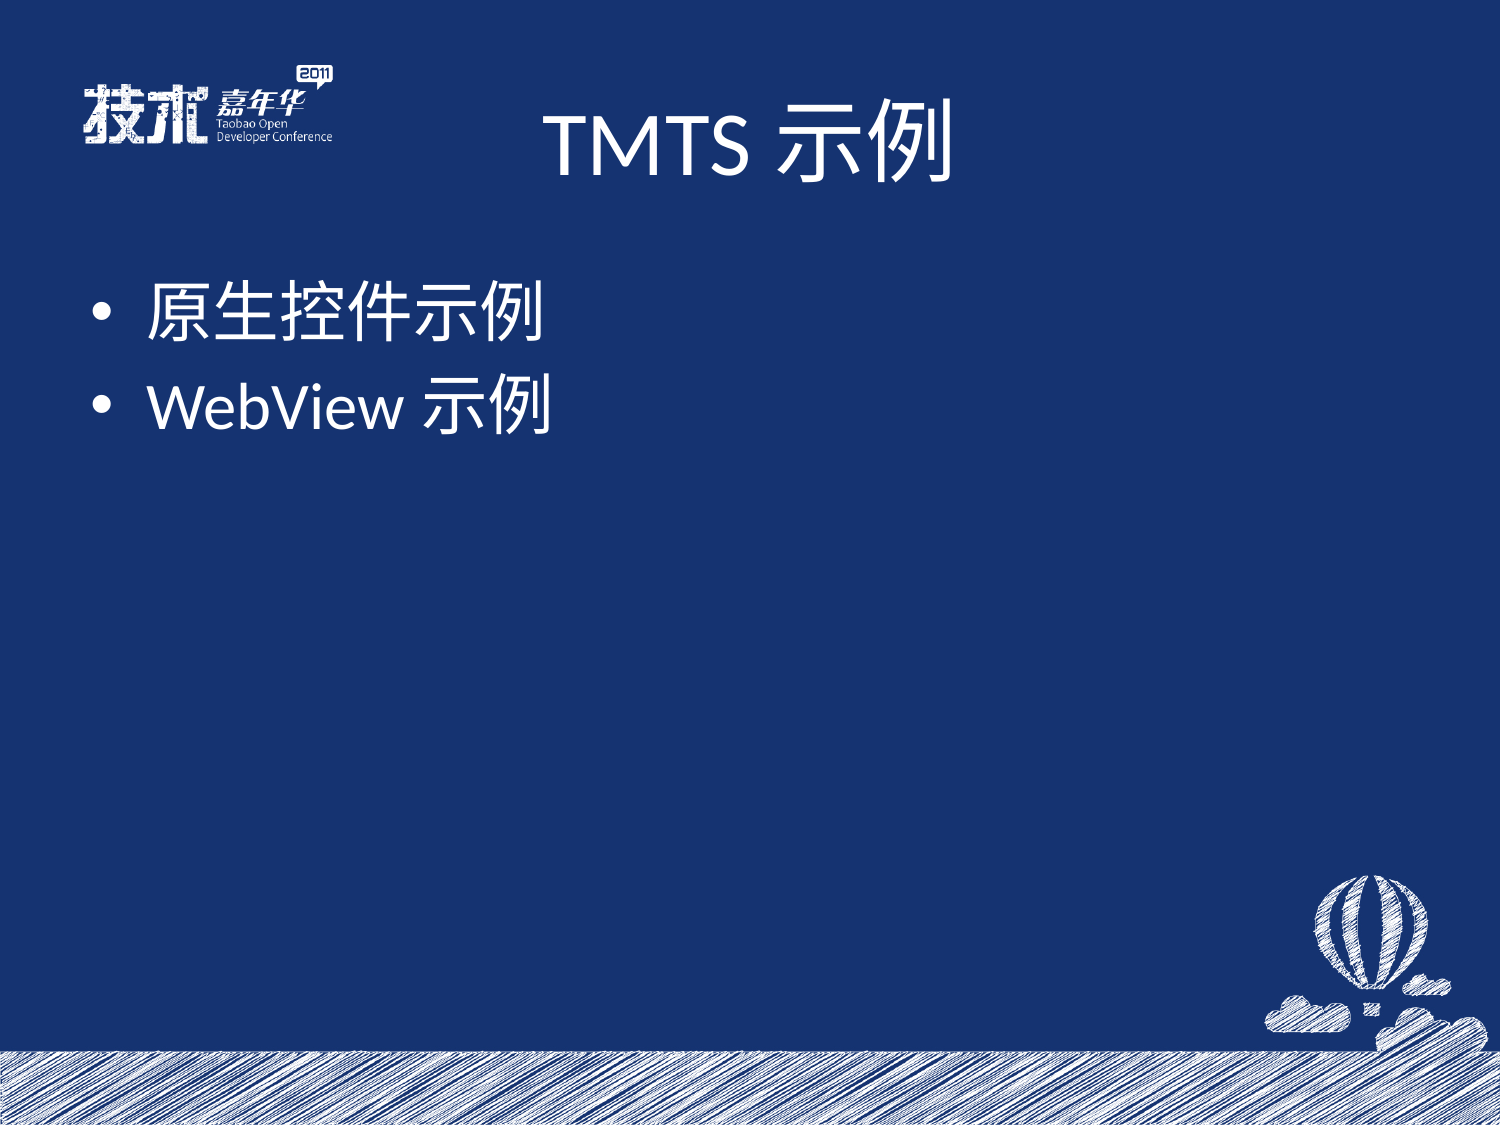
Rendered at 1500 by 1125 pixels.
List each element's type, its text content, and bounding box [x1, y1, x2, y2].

picture [0, 0, 1500, 1125]
list 原生控件示例 WebView示例 [75, 262, 1425, 1005]
title TMTS示例 [75, 45, 1425, 233]
